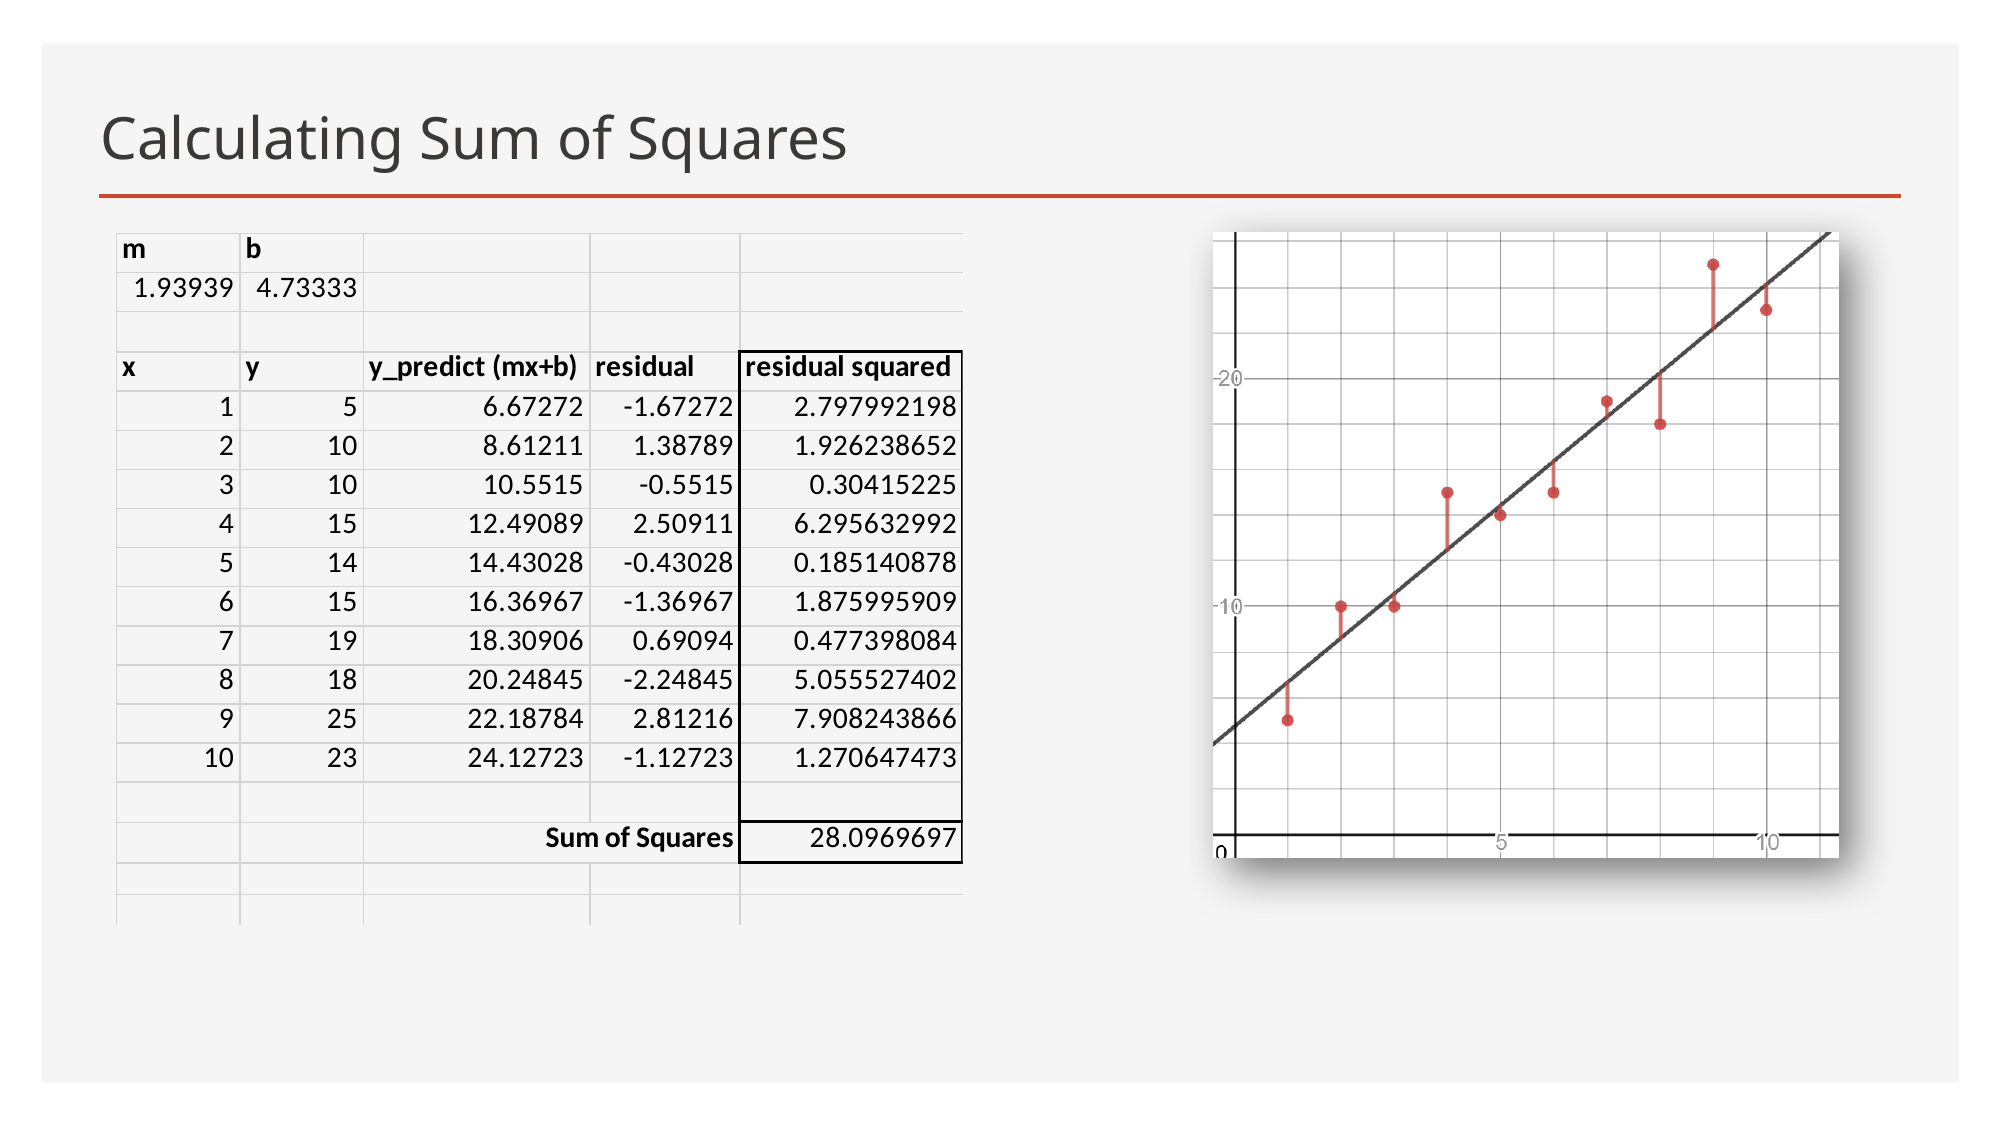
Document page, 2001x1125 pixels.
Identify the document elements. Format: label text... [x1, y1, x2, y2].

title Calculating Sum of Squares [85, 73, 1214, 179]
picture [1213, 232, 1839, 858]
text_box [115, 232, 965, 927]
